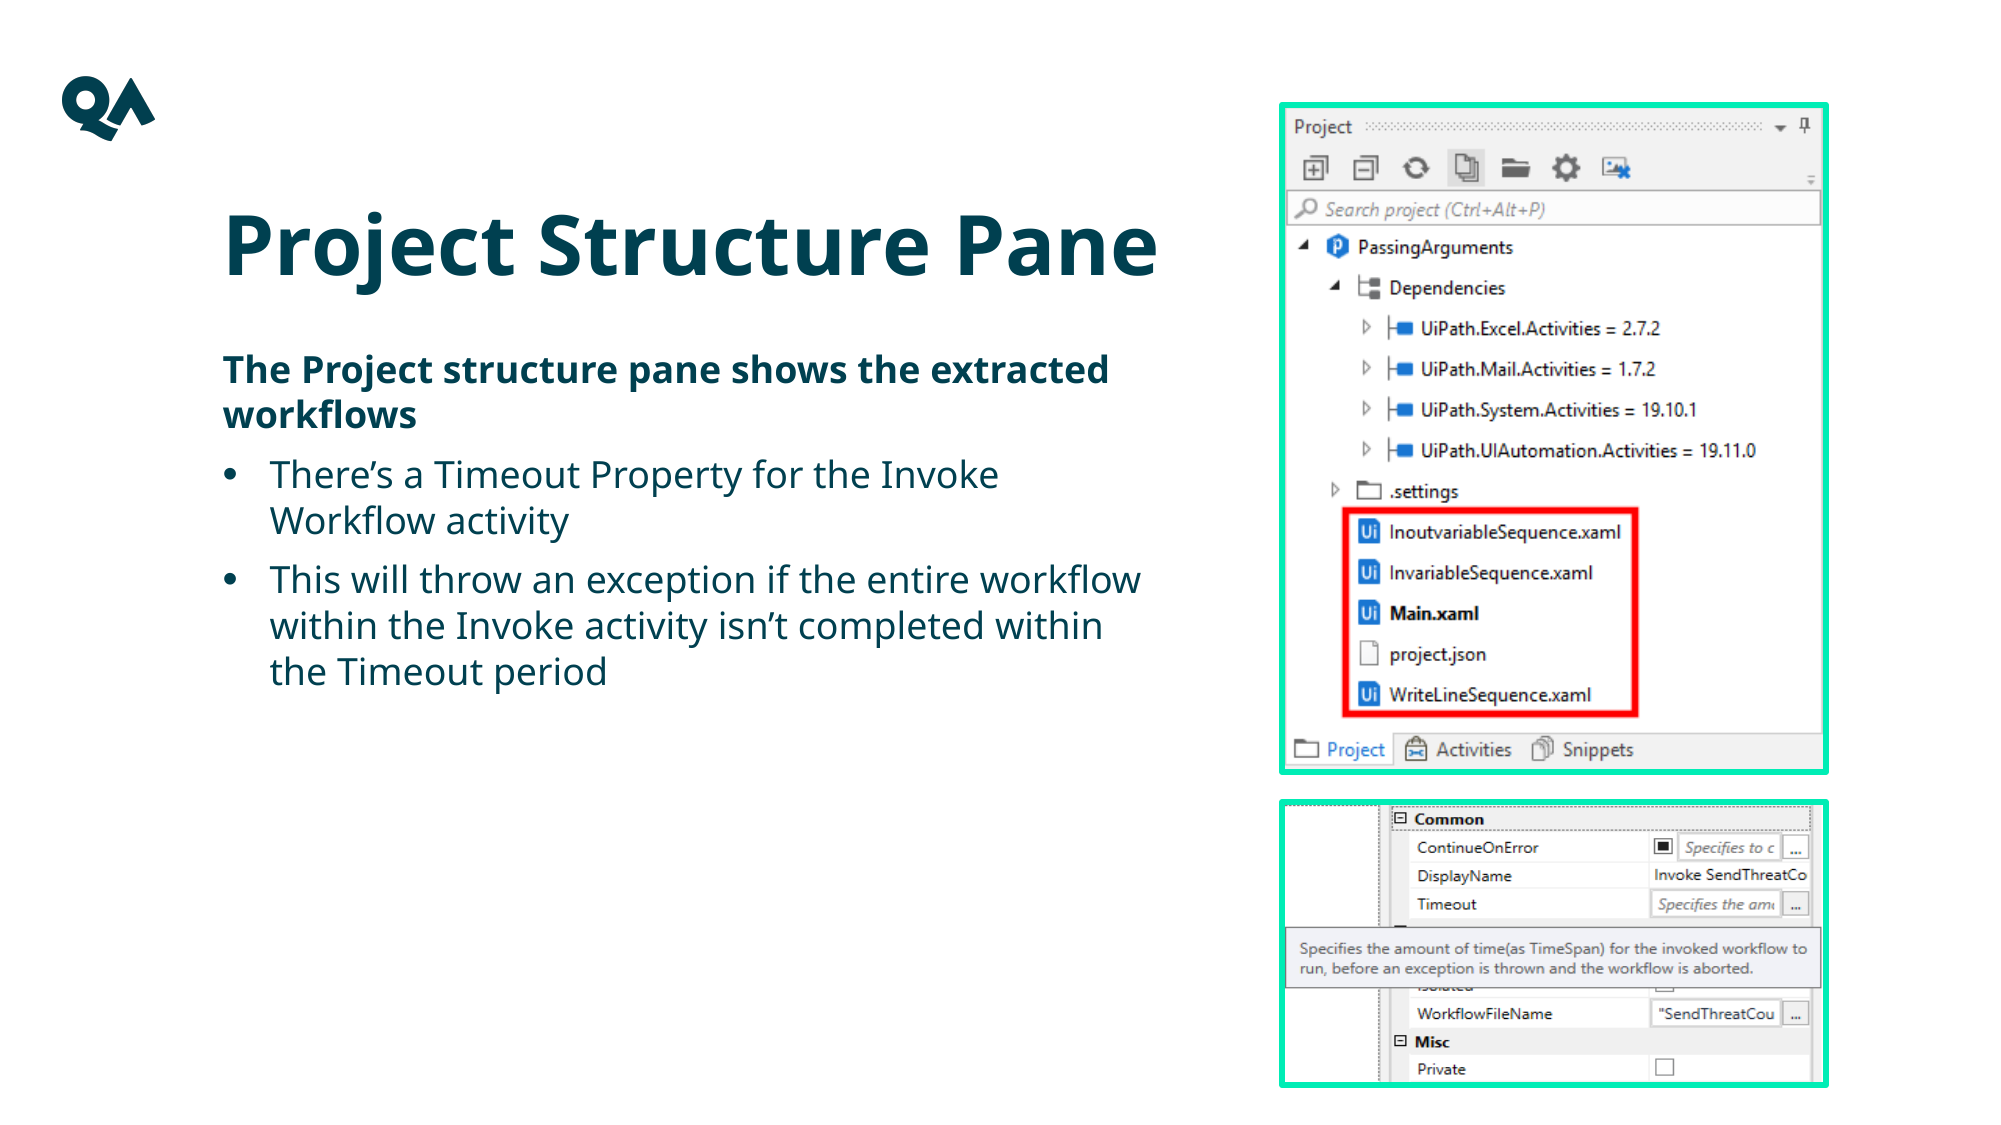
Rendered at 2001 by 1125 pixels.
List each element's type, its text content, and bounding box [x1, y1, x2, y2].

list Project Structure Pane [222, 203, 1279, 289]
picture [1285, 805, 1823, 1082]
picture [44, 61, 173, 153]
picture [1285, 107, 1823, 769]
list The Project structure pane shows the extracted workflows There’s a Timeout Property for the Invoke Workflow activity This will throw an exception if the entire workflow within the Invoke activity isn’t completed within the Timeout period [222, 344, 1166, 1063]
